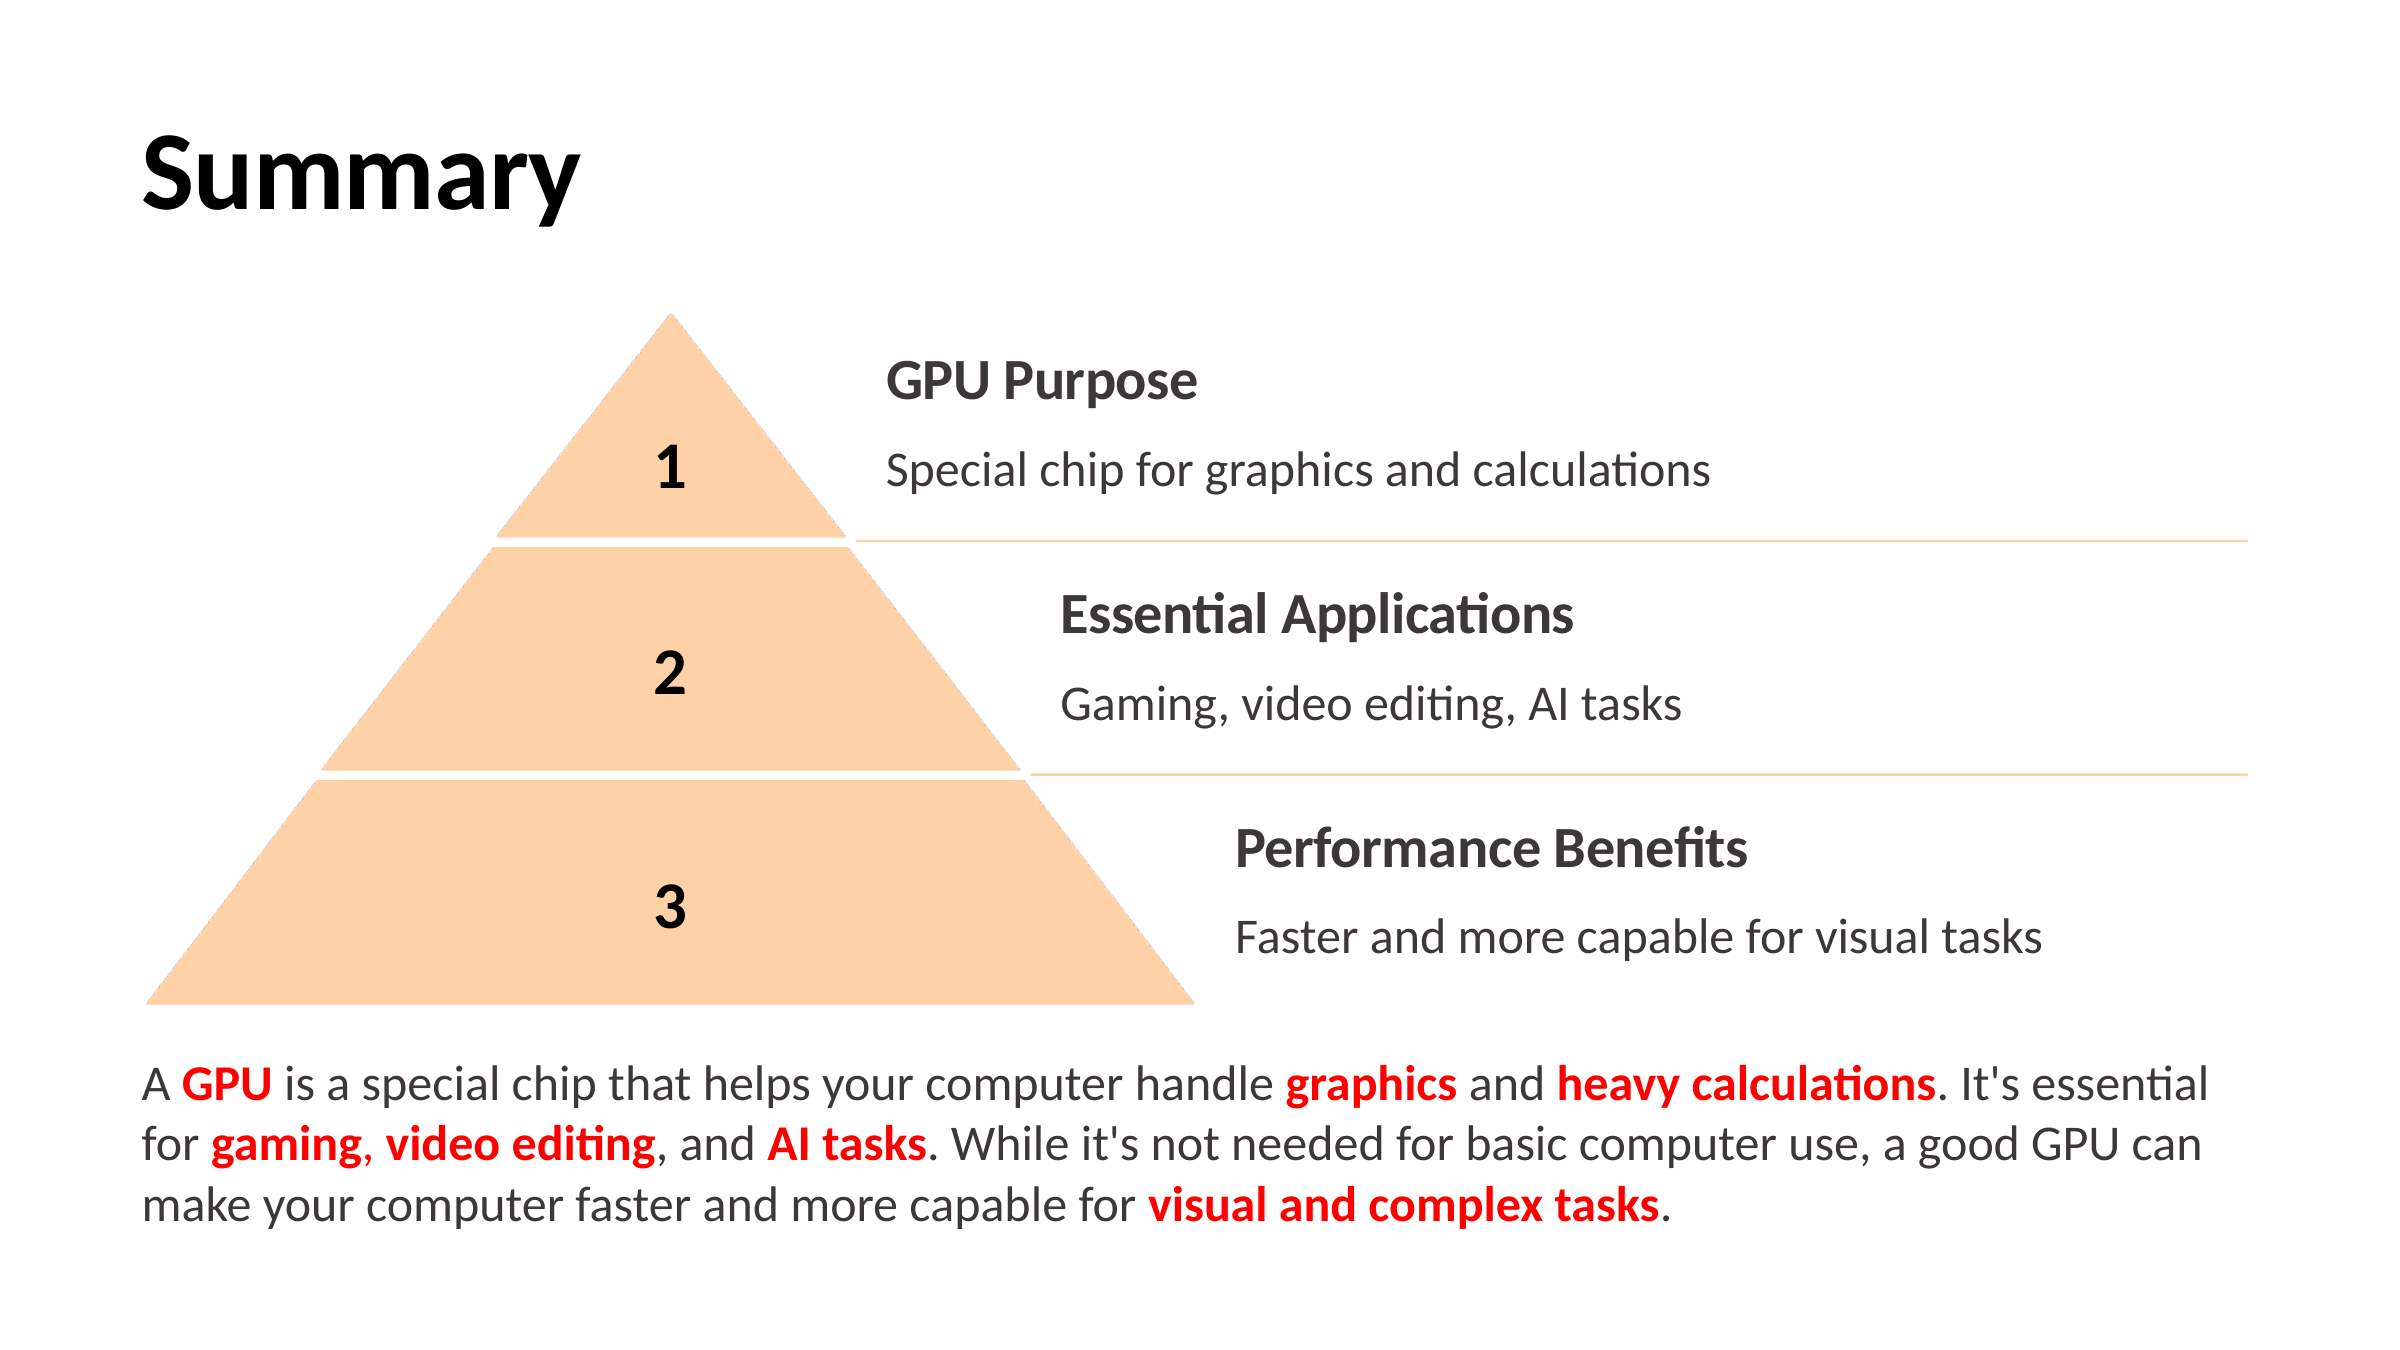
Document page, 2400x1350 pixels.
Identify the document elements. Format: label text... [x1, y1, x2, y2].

text_box Gaming, video editing, AI tasks [1060, 669, 1582, 731]
text_box A GPU is a special chip that helps your computer handle graphics and heavy calculations. It's essential for gaming, video editing, and AI tasks. While it's not needed for basic computer use, a good GPU can make your computer faster and more capable for visual and complex tasks. [141, 1050, 2259, 1233]
picture [146, 780, 1195, 1005]
text_box [855, 539, 2249, 543]
text_box Summary [141, 117, 1062, 233]
picture [321, 547, 1021, 771]
text_box Performance Benefits [1235, 821, 1755, 879]
picture [496, 313, 846, 538]
text_box GPU Purpose [885, 354, 1346, 412]
text_box Special chip for graphics and calculations [885, 436, 1583, 497]
text_box Faster and more capable for visual tasks [1235, 903, 1907, 964]
text_box Essential Applications [1060, 587, 1582, 646]
